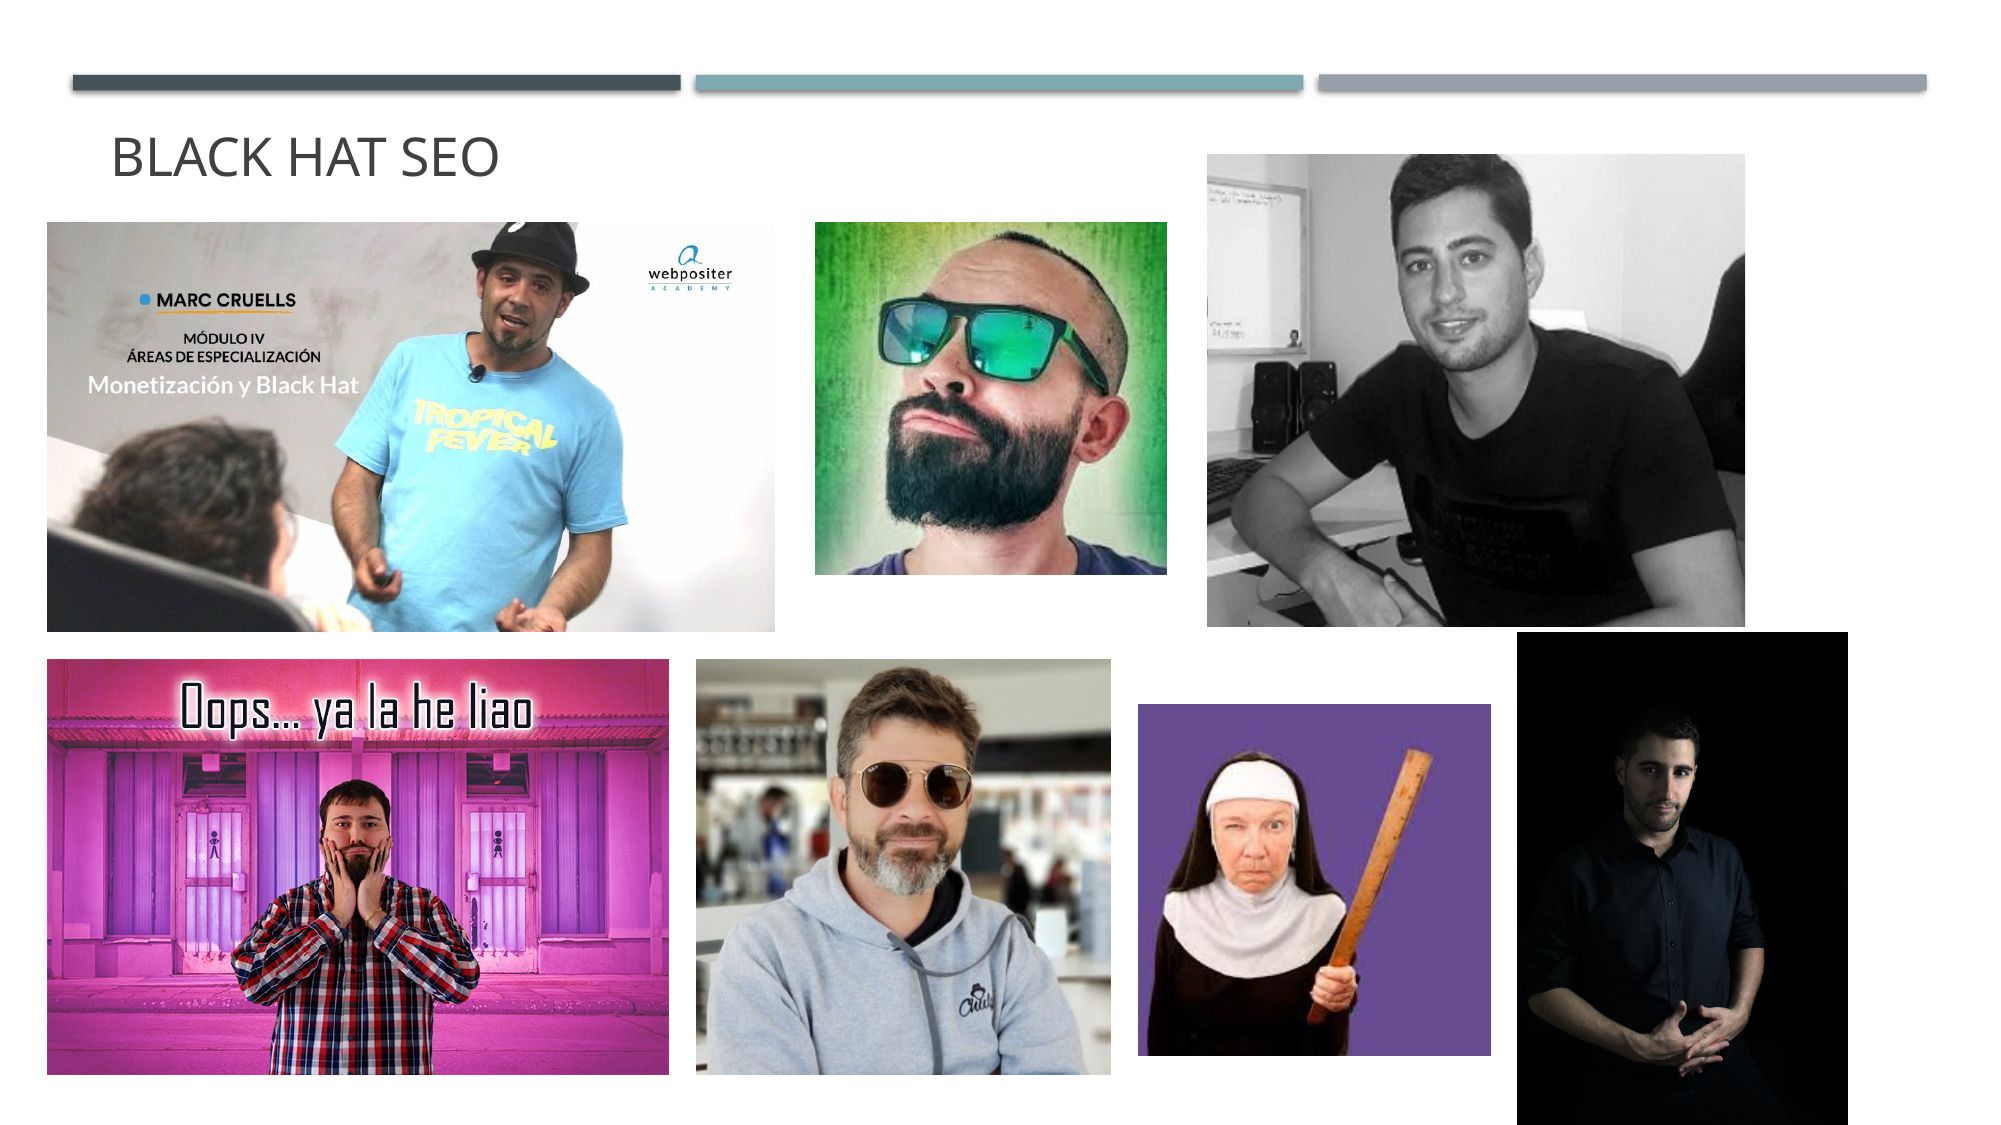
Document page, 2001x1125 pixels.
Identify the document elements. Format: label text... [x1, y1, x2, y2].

picture [695, 659, 1112, 1075]
picture [1137, 703, 1491, 1057]
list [47, 222, 776, 633]
picture [814, 222, 1168, 575]
picture [1206, 137, 1746, 628]
picture [1517, 632, 1848, 1125]
title Black HAT SEO [95, 115, 1905, 195]
picture [46, 659, 670, 1075]
